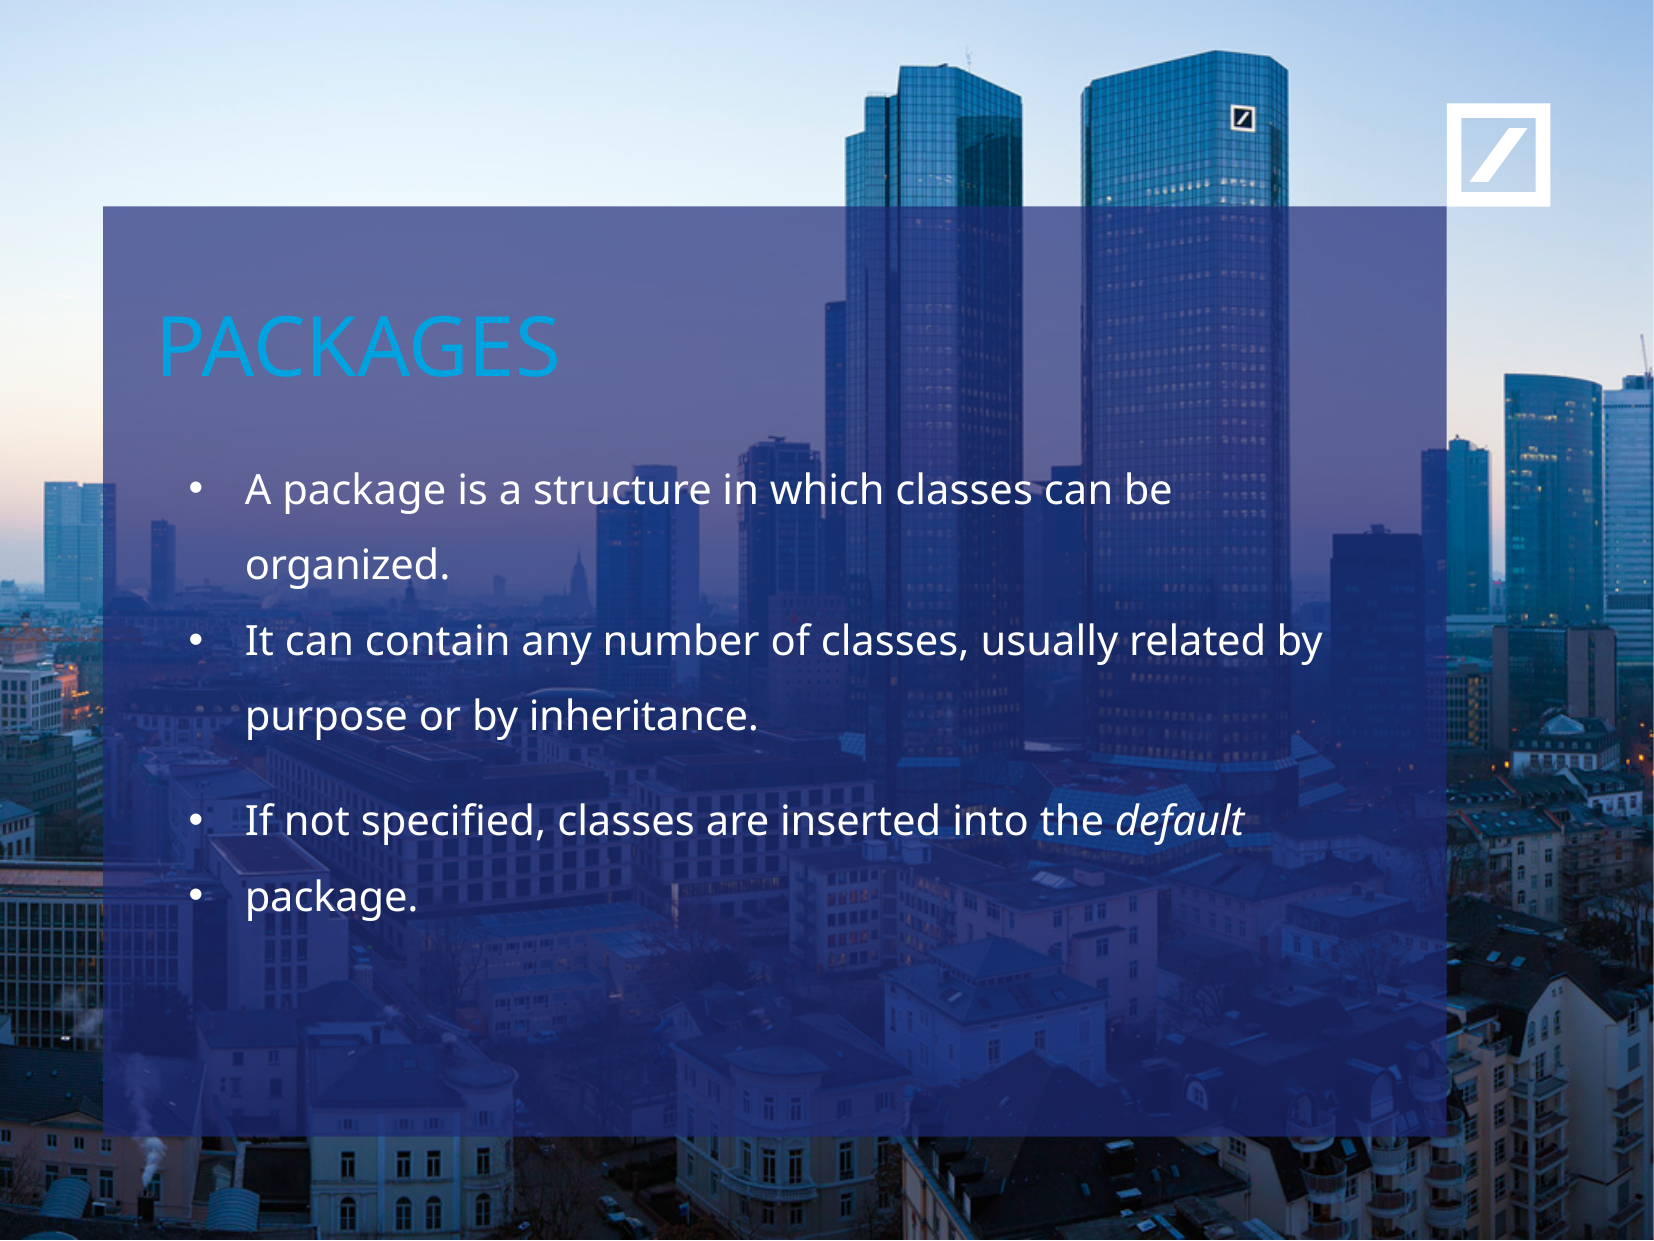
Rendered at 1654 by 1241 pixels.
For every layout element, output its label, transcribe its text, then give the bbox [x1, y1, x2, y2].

text_box A package is a structure in which classes can be organized. It can contain any number of classes, usually related by purpose or by inheritance. If not specified, classes are inserted into the default package. [171, 430, 1396, 927]
picture [0, 0, 1654, 1240]
list PACKAGES [155, 258, 1396, 395]
